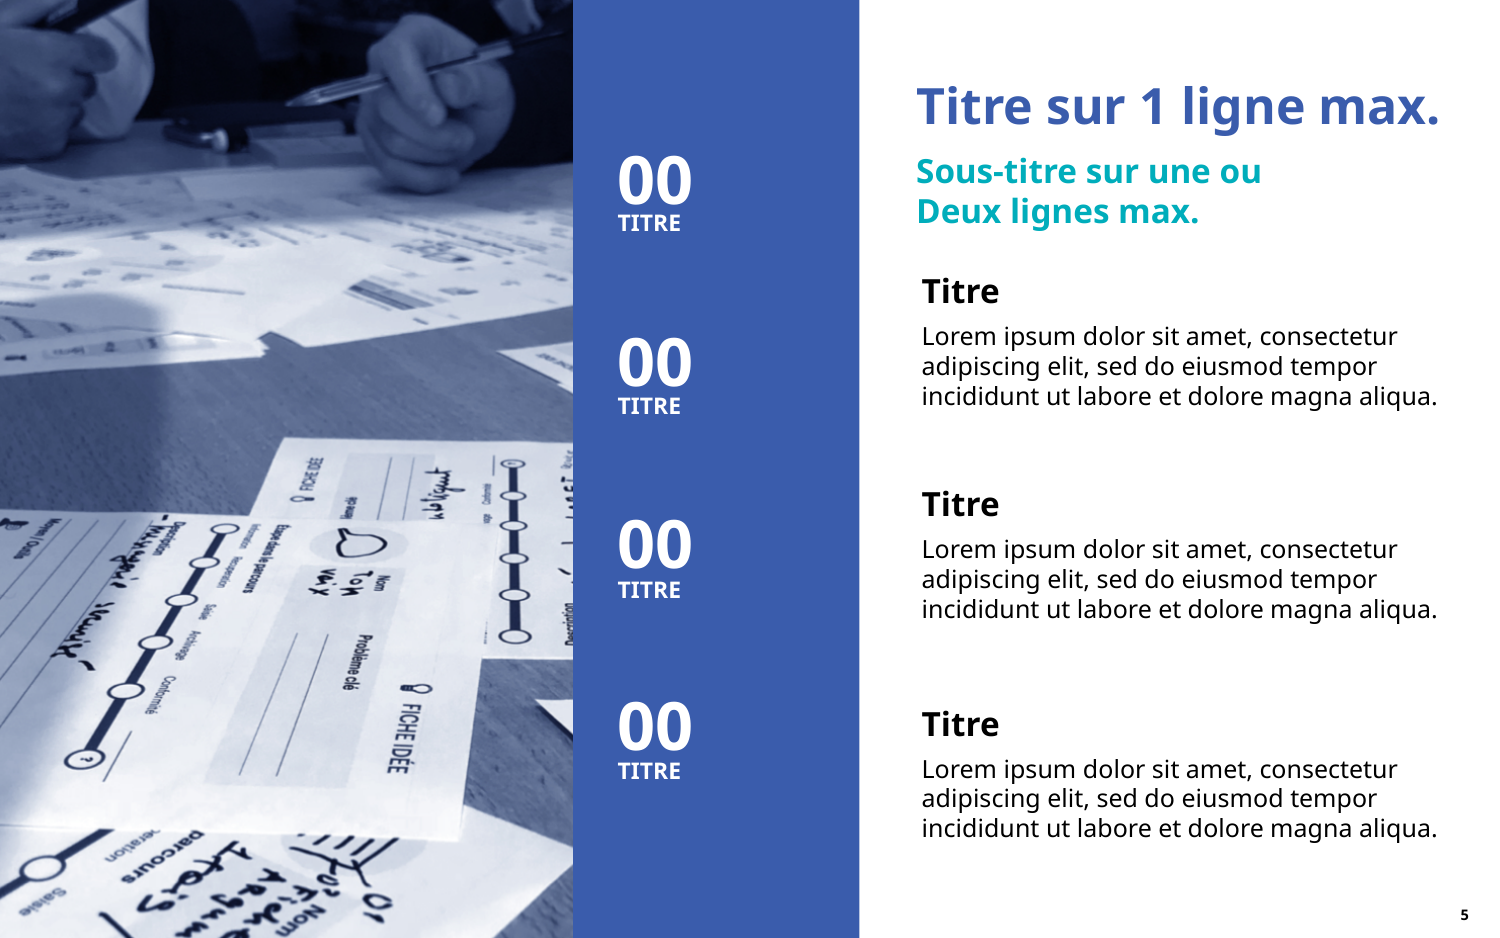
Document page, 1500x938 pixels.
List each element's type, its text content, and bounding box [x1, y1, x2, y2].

list TITRE [617, 391, 820, 463]
list 00 [617, 320, 820, 391]
list 00 [617, 502, 820, 573]
list TITRE [617, 575, 820, 647]
list 00 [617, 138, 820, 208]
title Titre sur 1 ligne max. [916, 76, 1461, 127]
picture [0, 0, 574, 938]
list Sous-titre sur une ou Deux lignes max. [916, 149, 1461, 233]
list TITRE [617, 208, 820, 280]
list Titre [921, 702, 1461, 753]
slide_number 5 [1460, 894, 1500, 937]
list Titre [921, 483, 1461, 533]
list Lorem ipsum dolor sit amet, consectetur adipiscing elit, sed do eiusmod tempor incididunt ut labore et dolore magna aliqua. [921, 533, 1461, 671]
list TITRE [617, 756, 820, 828]
list Lorem ipsum dolor sit amet, consectetur adipiscing elit, sed do eiusmod tempor incididunt ut labore et dolore magna aliqua. [921, 320, 1461, 457]
list 00 [617, 684, 820, 756]
list Lorem ipsum dolor sit amet, consectetur adipiscing elit, sed do eiusmod tempor incididunt ut labore et dolore magna aliqua. [921, 753, 1461, 890]
list Titre [921, 270, 1461, 320]
